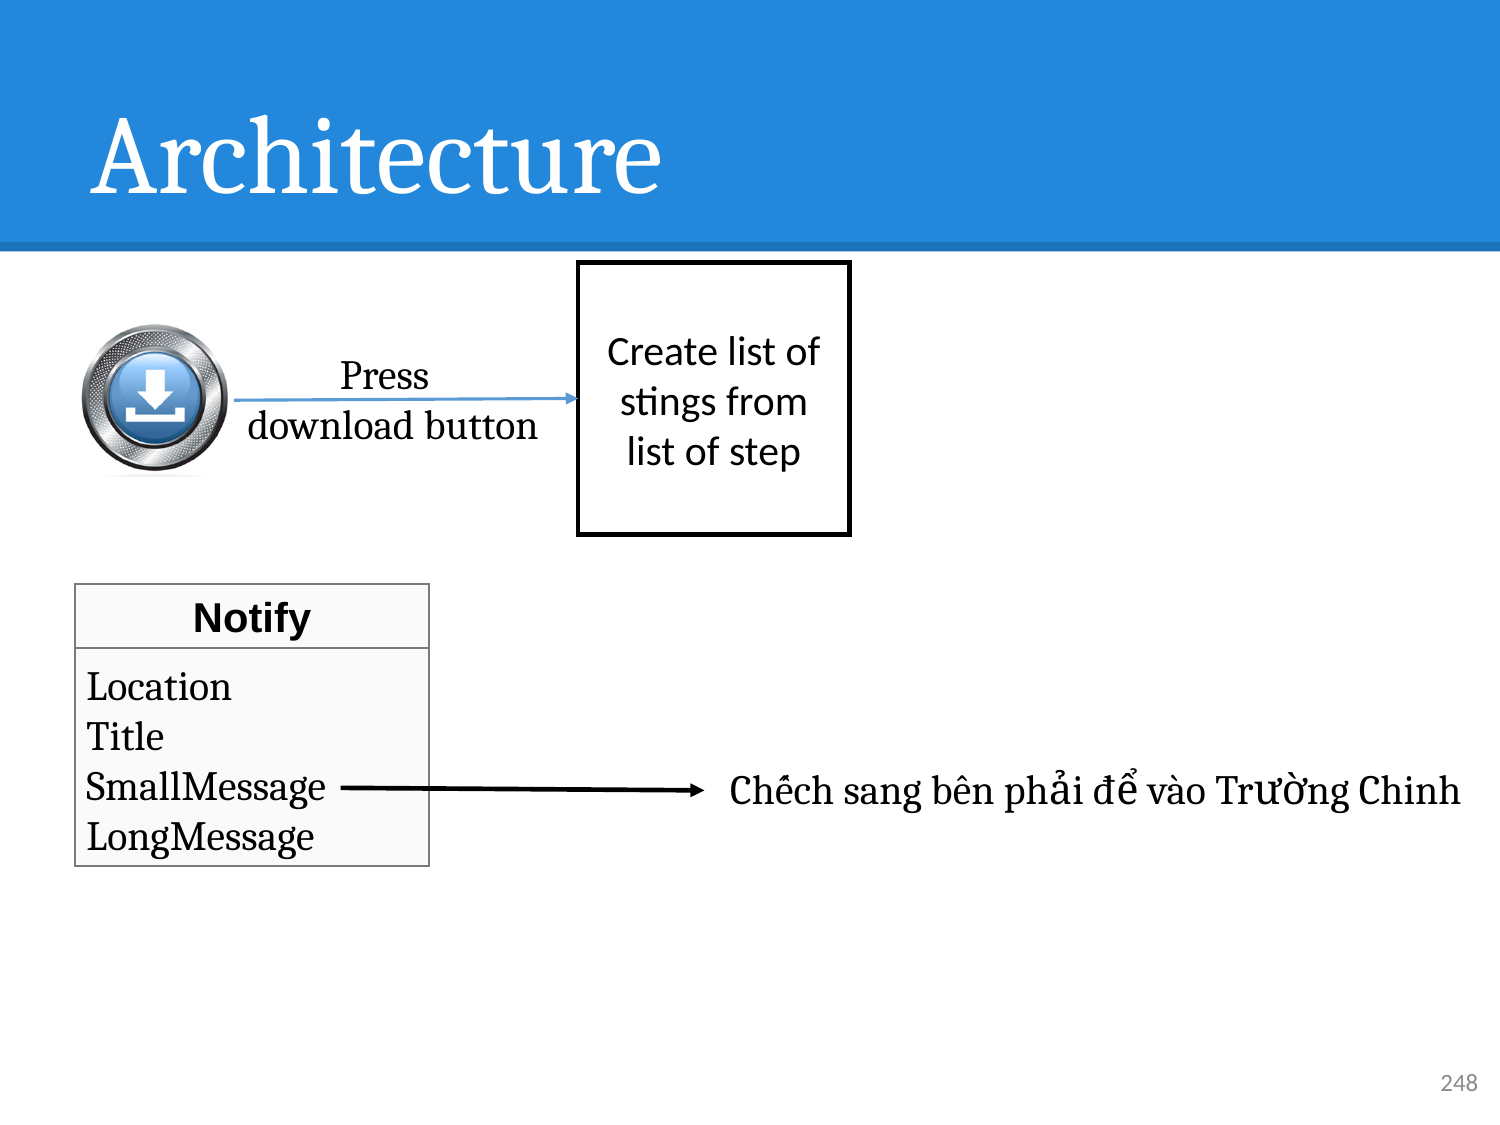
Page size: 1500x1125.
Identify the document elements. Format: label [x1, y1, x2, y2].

text_box [234, 262, 851, 535]
picture [74, 324, 235, 477]
title [75, 45, 1425, 233]
text_box [715, 755, 1477, 820]
slide_number [1403, 1038, 1494, 1125]
text_box [74, 584, 705, 866]
